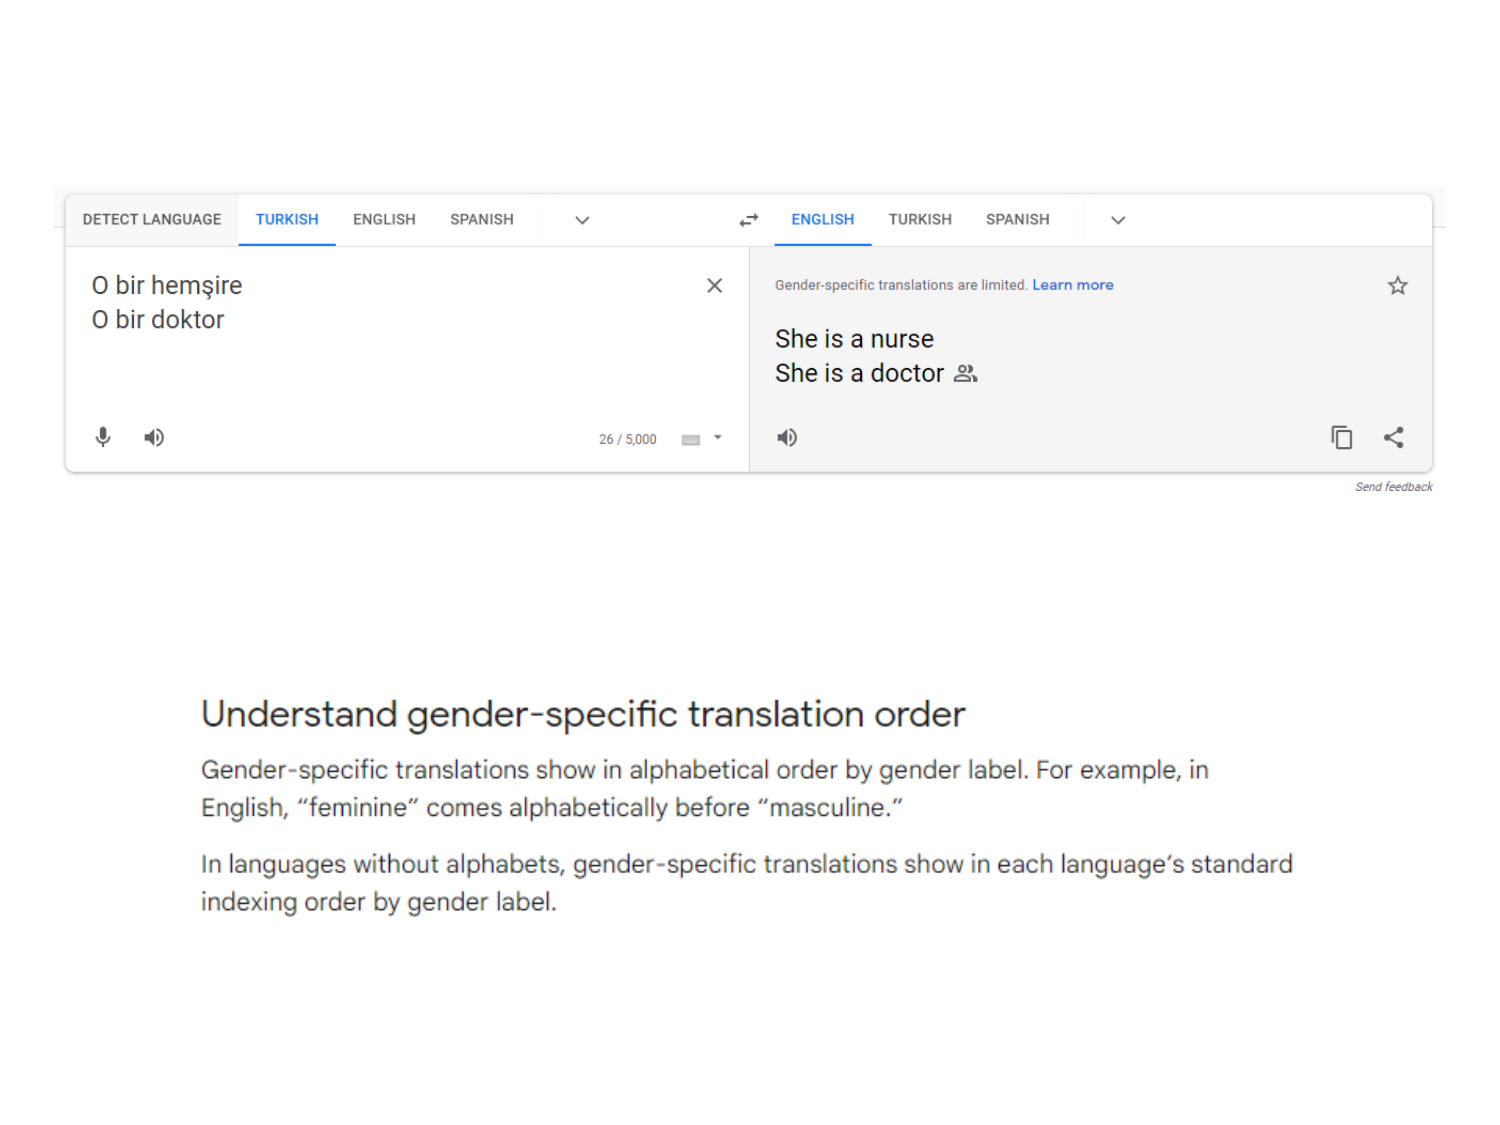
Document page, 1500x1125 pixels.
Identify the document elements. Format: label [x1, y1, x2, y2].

picture [181, 664, 1318, 939]
picture [54, 186, 1446, 506]
